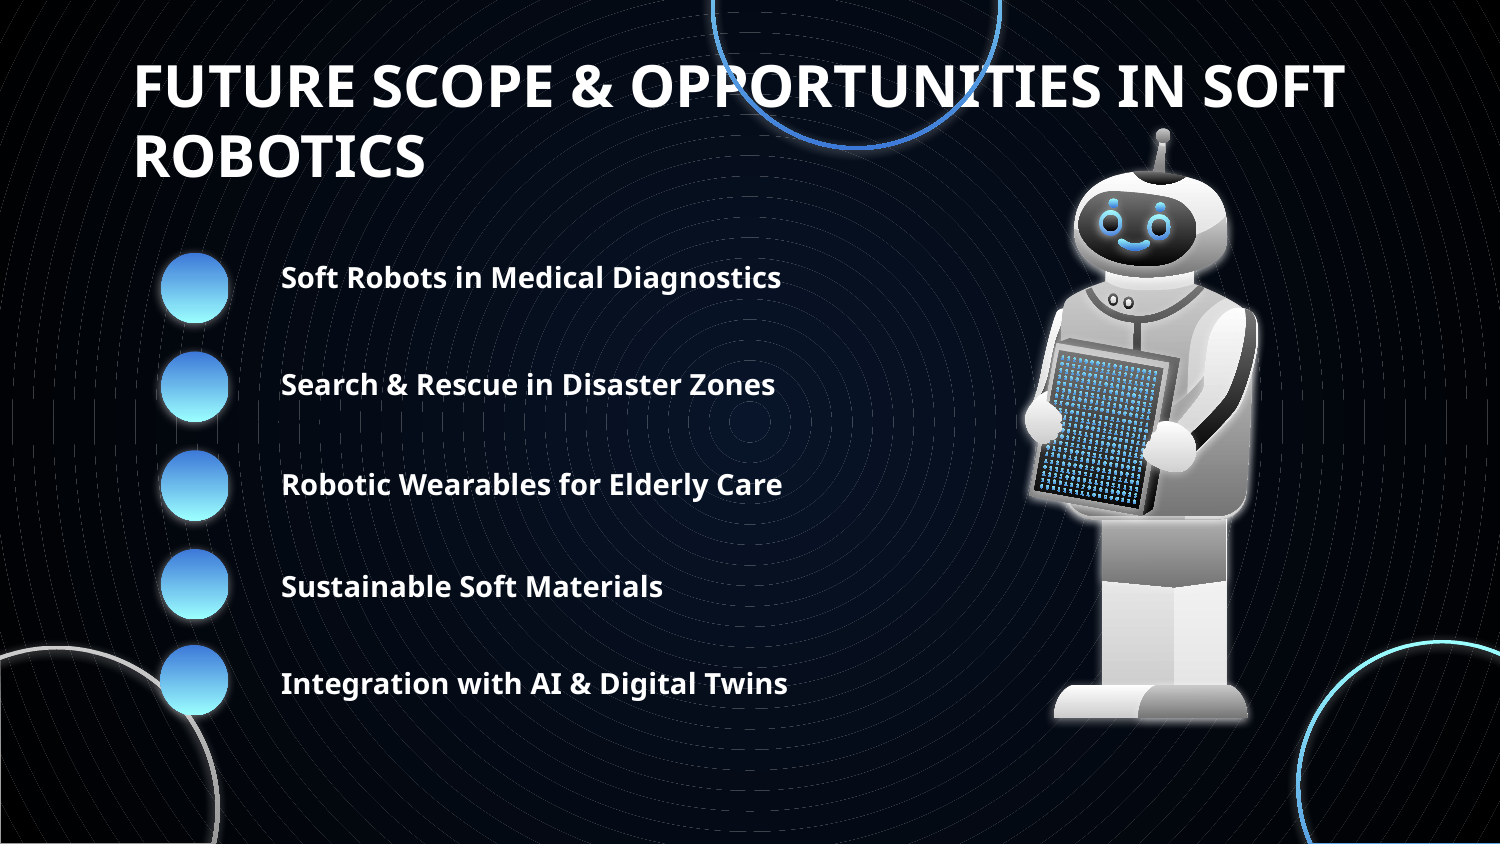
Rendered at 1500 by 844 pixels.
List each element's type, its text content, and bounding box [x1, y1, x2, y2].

subtitle Soft Robots in Medical Diagnostics [266, 215, 872, 318]
text_box [160, 645, 228, 716]
text_box [161, 450, 229, 521]
text_box Robotic Wearables for Elderly Care [266, 387, 872, 489]
text_box [161, 252, 229, 324]
text_box Search & Rescue in Disaster Zones [266, 318, 872, 387]
title FUTURE SCOPE & OPPORTUNITIES IN SOFT ROBOTICS [116, 34, 764, 129]
text_box [161, 351, 229, 422]
text_box [161, 548, 229, 620]
text_box [710, 0, 1002, 150]
text_box Integration with AI & Digital Twins [266, 615, 928, 716]
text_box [1023, 127, 1272, 719]
text_box Sustainable Soft Materials [266, 489, 928, 615]
title FUTURE SCOPE & OPPORTUNITIES IN SOFT ROBOTICS [724, 34, 988, 129]
title FUTURE SCOPE & OPPORTUNITIES IN SOFT ROBOTICS [949, 34, 1383, 129]
